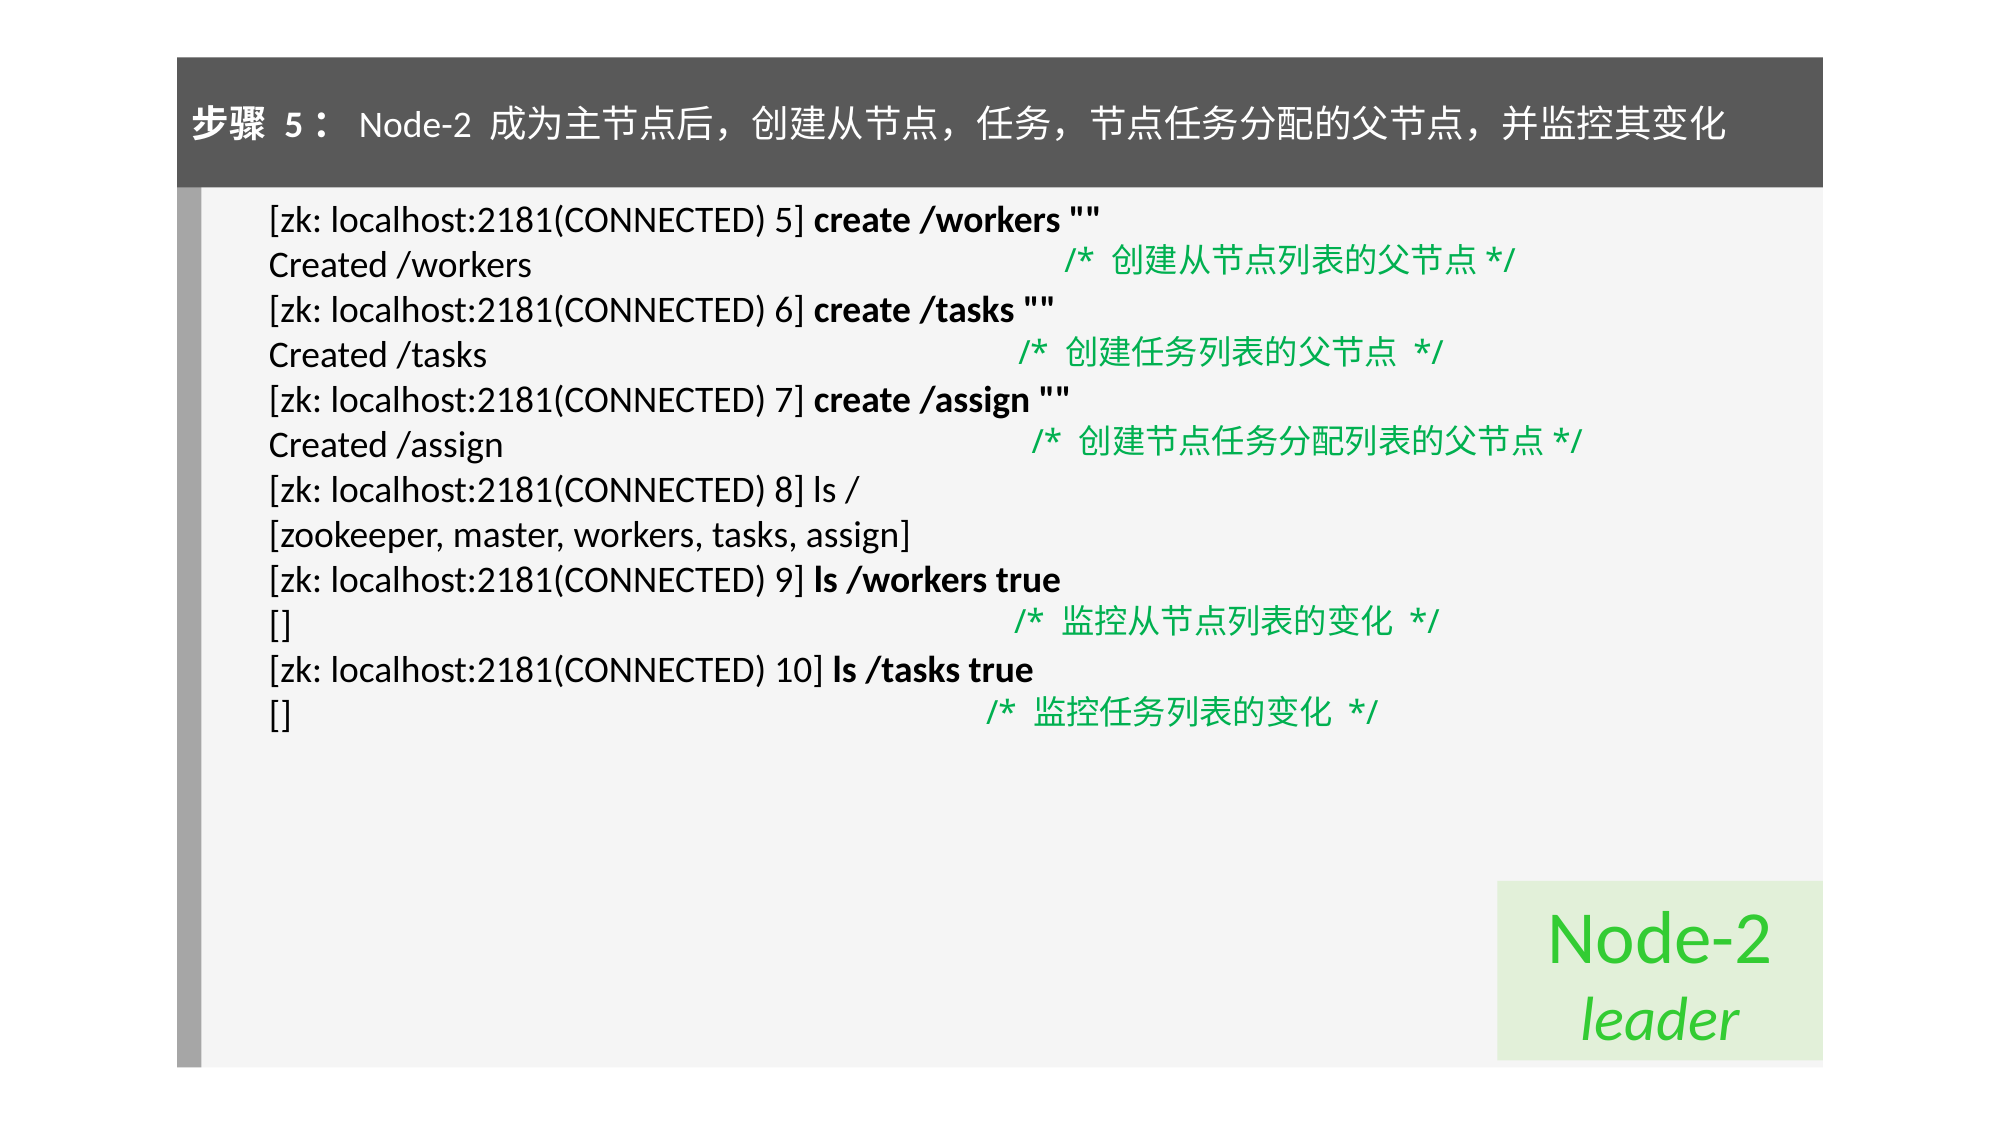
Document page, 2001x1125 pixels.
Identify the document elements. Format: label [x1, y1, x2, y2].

text_box [177, 57, 1823, 1068]
